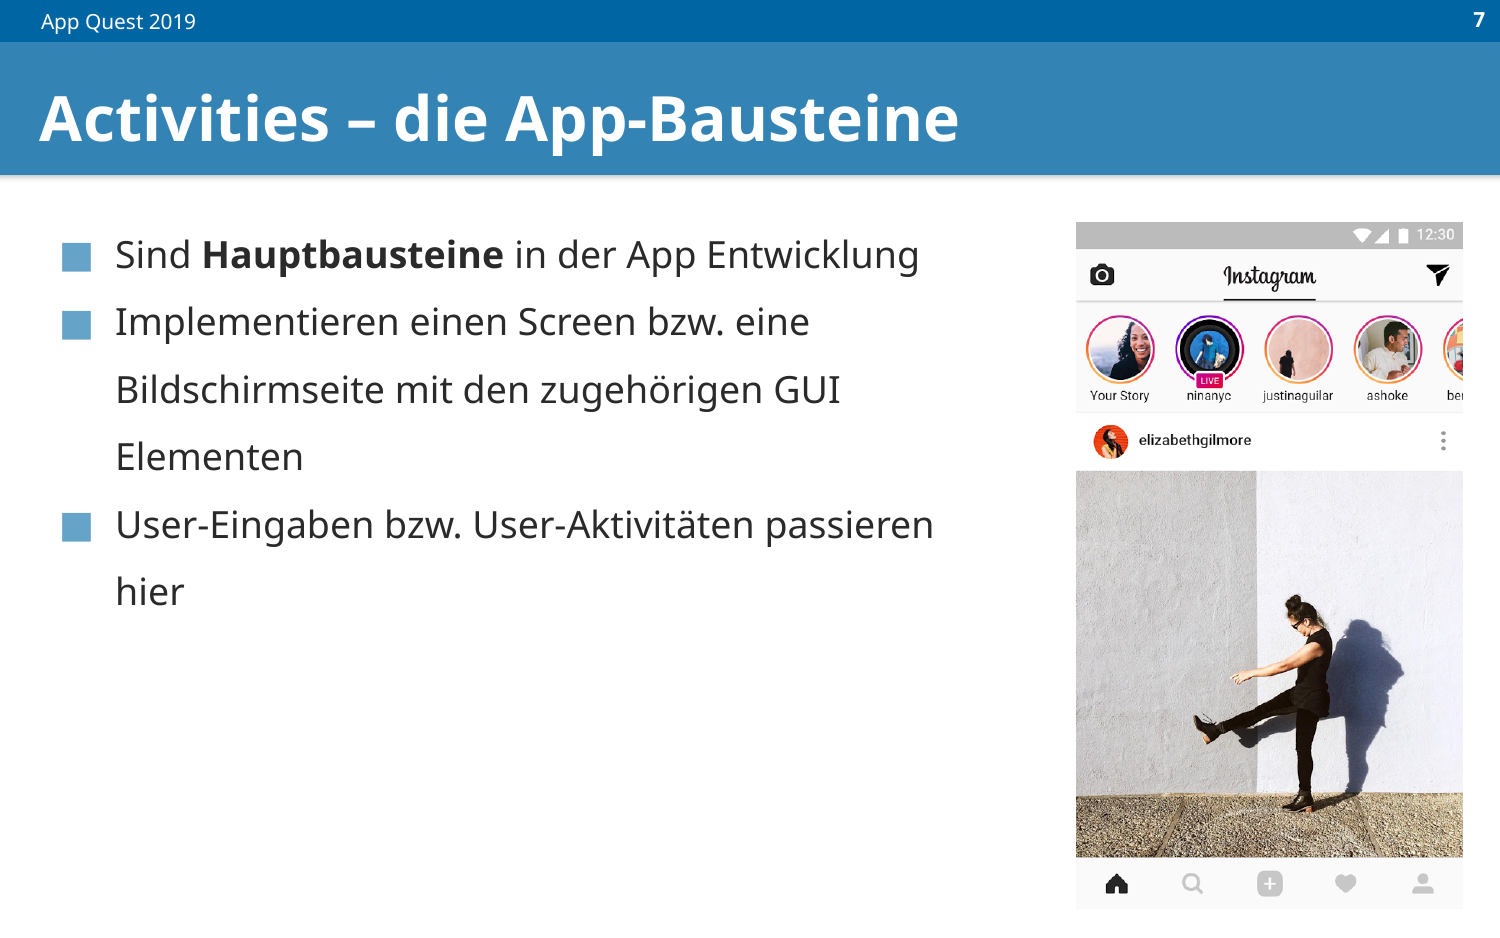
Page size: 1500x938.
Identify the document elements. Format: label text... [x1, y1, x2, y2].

slide_number ‹#› [1410, 0, 1500, 42]
picture [0, 0, 1500, 938]
list Sind Hauptbausteine in der App Entwicklung Implementieren einen Screen bzw. eine Bildschirmseite mit den zugehörigen GUI Elementen User-Eingaben bzw. User-Aktivitäten passieren hier [25, 193, 1019, 920]
title Activities – die App-Bausteine [24, 42, 1491, 169]
